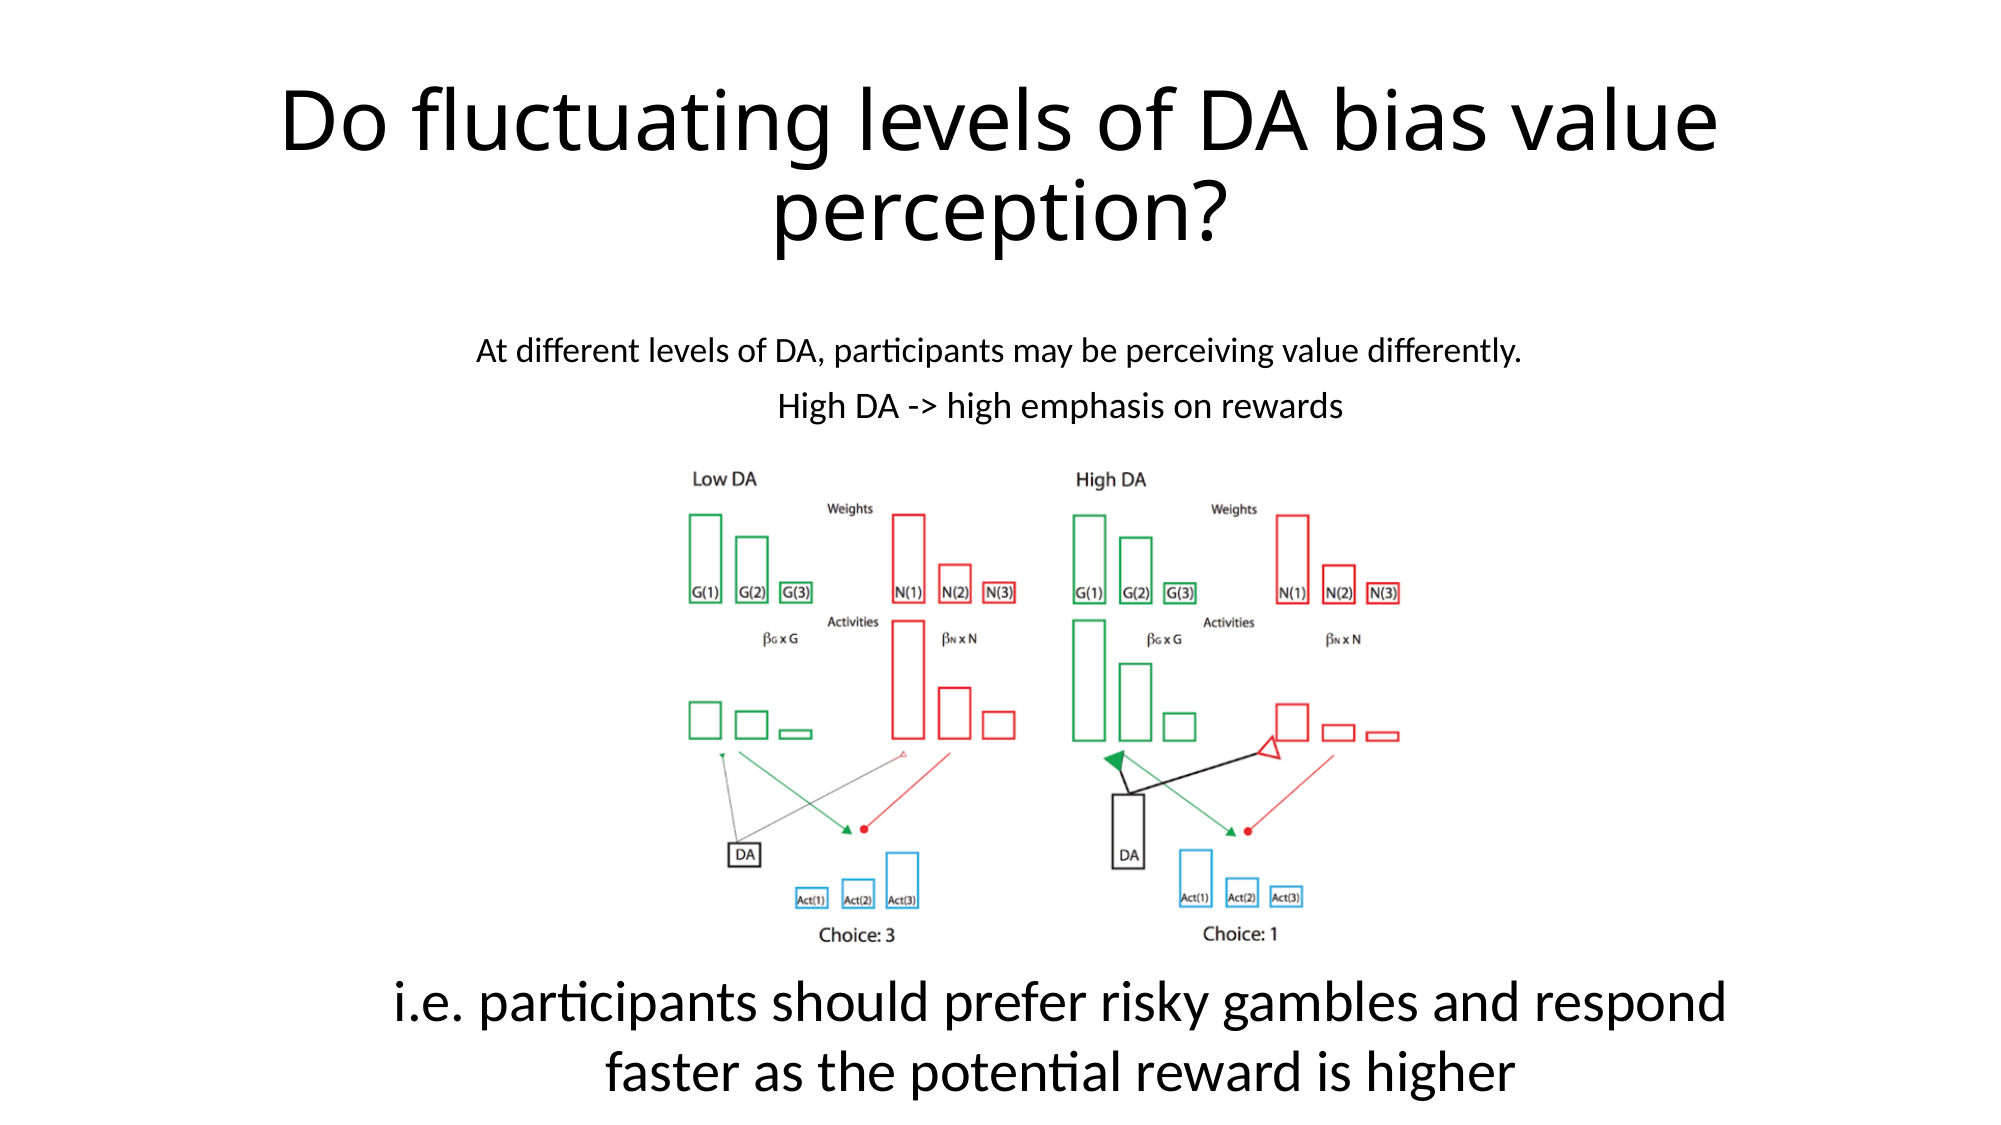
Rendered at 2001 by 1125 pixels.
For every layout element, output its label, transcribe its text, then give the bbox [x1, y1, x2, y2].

picture [655, 440, 1467, 996]
text_box i.e. participants should prefer risky gambles and respond faster as the potential reward is higher [370, 955, 1752, 1111]
list At different levels of DA, participants may be perceiving value differently. [137, 324, 1863, 379]
title Do fluctuating levels of DA bias value perception? [137, 59, 1863, 278]
text_box High DA -> high emphasis on rewards [762, 373, 1360, 440]
